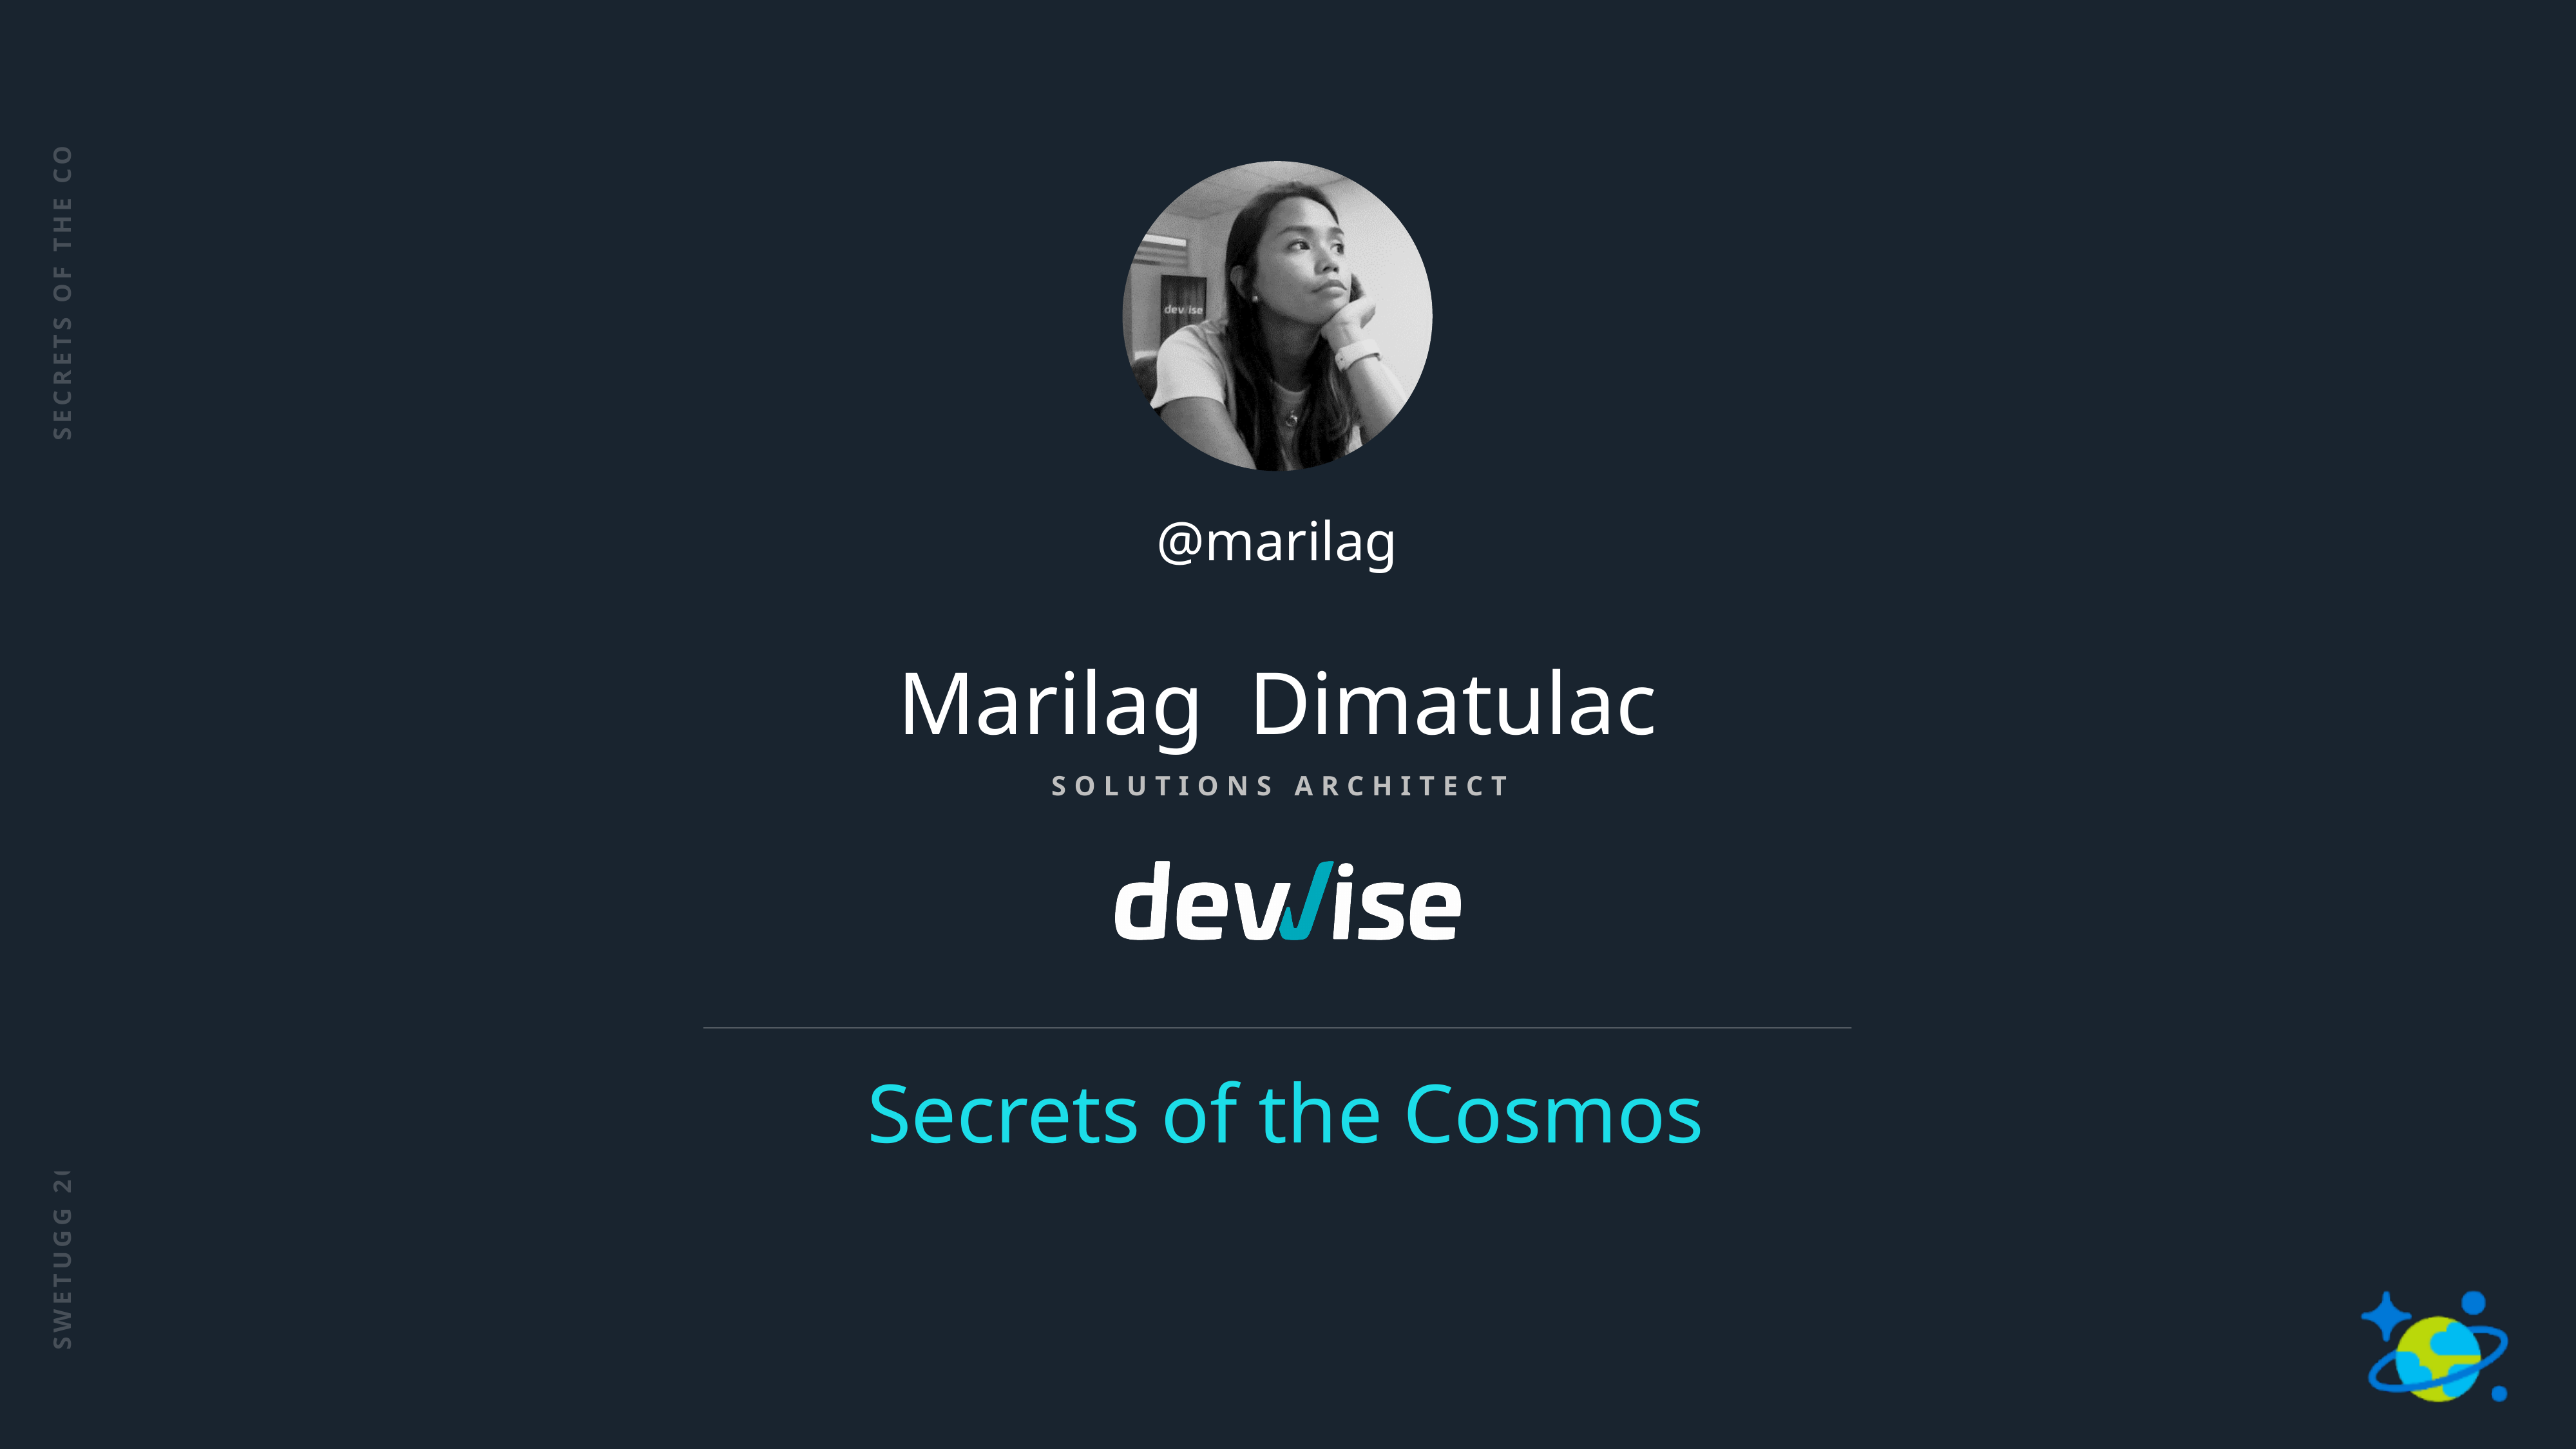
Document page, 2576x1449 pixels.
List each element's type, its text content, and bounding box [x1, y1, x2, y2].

text_box @marilag [557, 502, 1998, 576]
text_box SECRETS OF THE COSMOS [41, 51, 81, 451]
picture [2326, 1291, 2546, 1406]
text_box Marilag Dimatulac [886, 644, 1669, 757]
text_box Secrets of the Cosmos [437, 1057, 2135, 1164]
picture [1115, 861, 1461, 940]
picture [1122, 161, 1433, 471]
text_box SWETUGG 2020 [41, 1117, 81, 1359]
text_box SOLutions architect [883, 764, 1675, 806]
